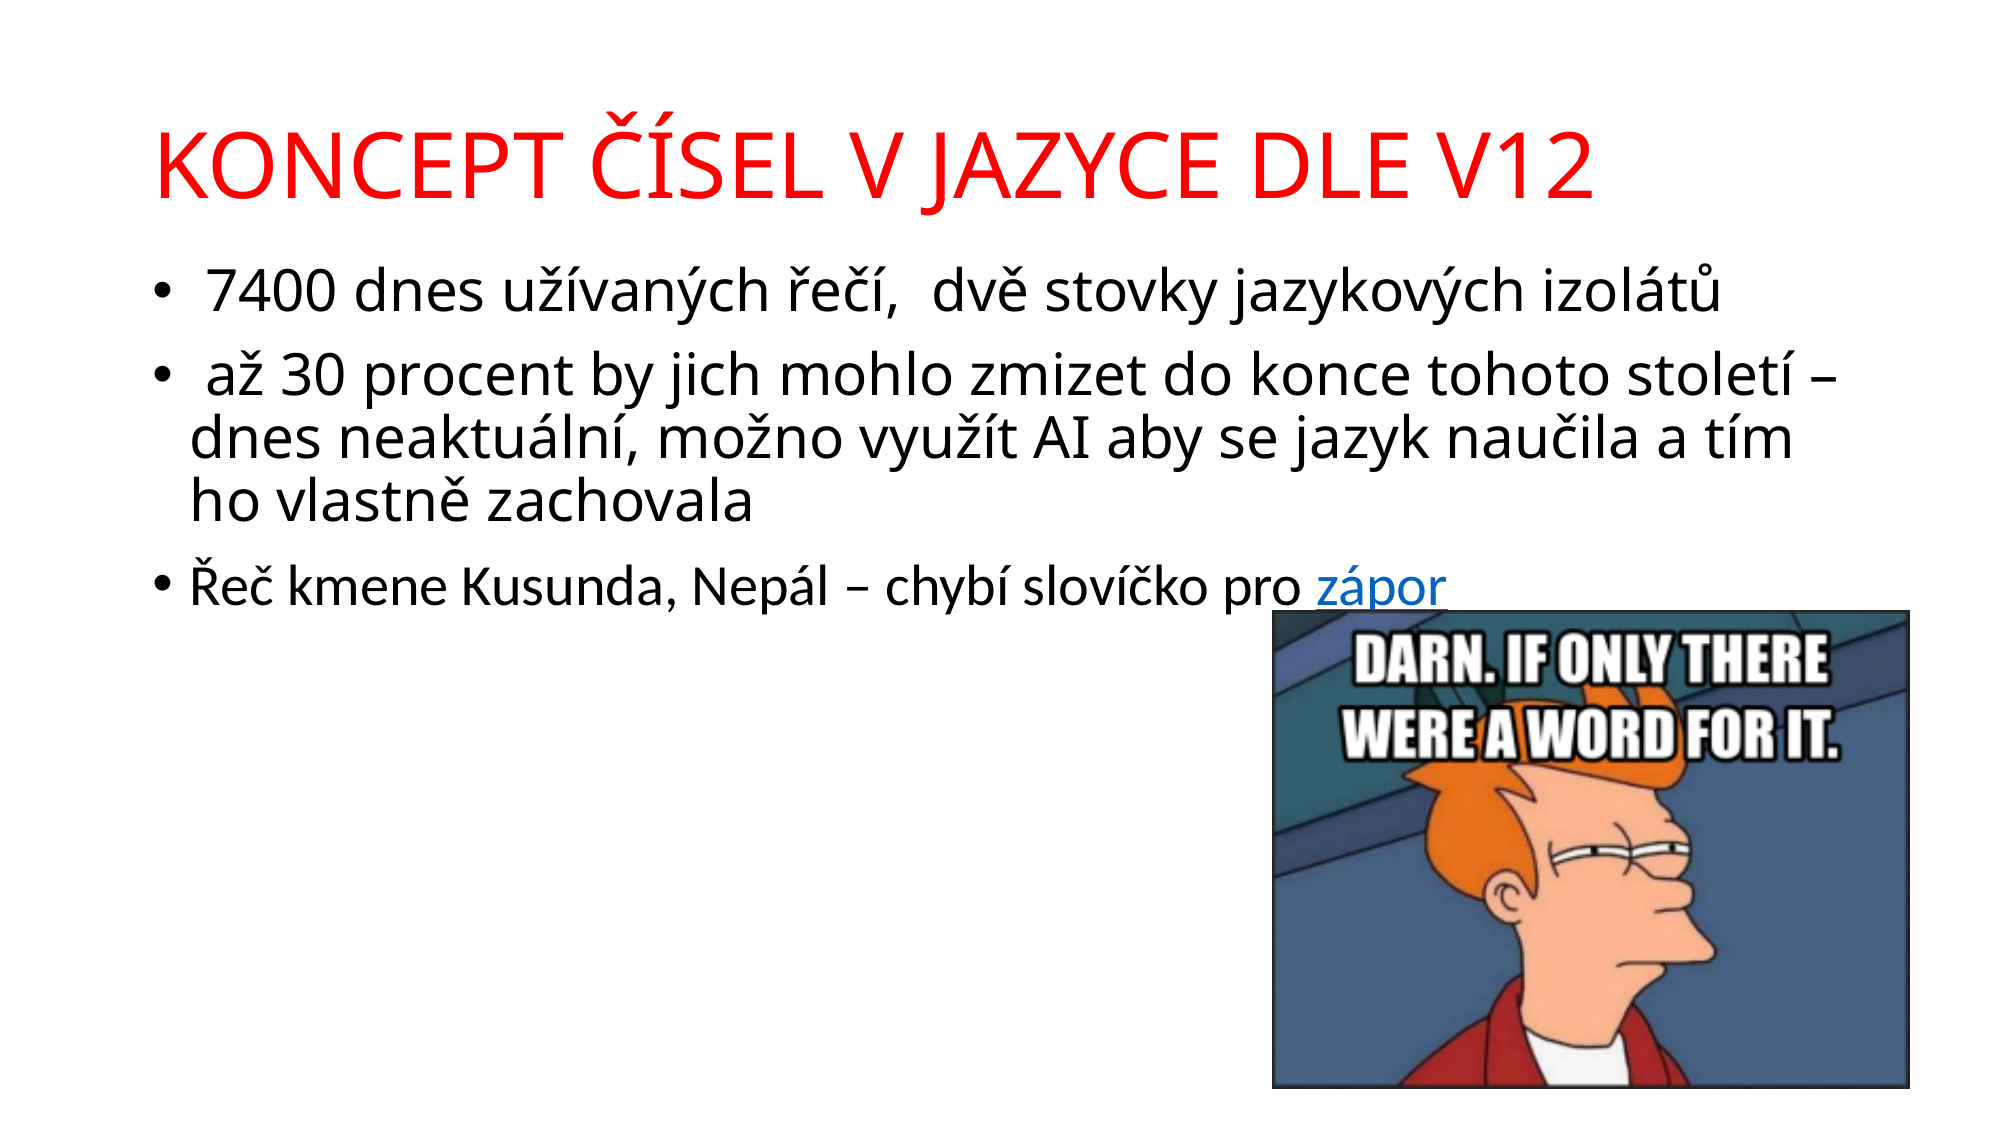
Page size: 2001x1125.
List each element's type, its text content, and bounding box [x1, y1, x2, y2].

title KONCEPT ČÍSEL V JAZYCE DLE V12 [137, 59, 1863, 254]
list 7400 dnes užívaných řečí, dvě stovky jazykových izolátů až 30 procent by jich mohlo zmizet do konce tohoto století – dnes neaktuální, možno využít AI aby se jazyk naučila a tím ho vlastně zachovala Řeč kmene Kusunda, Nepál – chybí slovíčko pro zápor [137, 254, 1863, 968]
picture [1272, 610, 1910, 1089]
